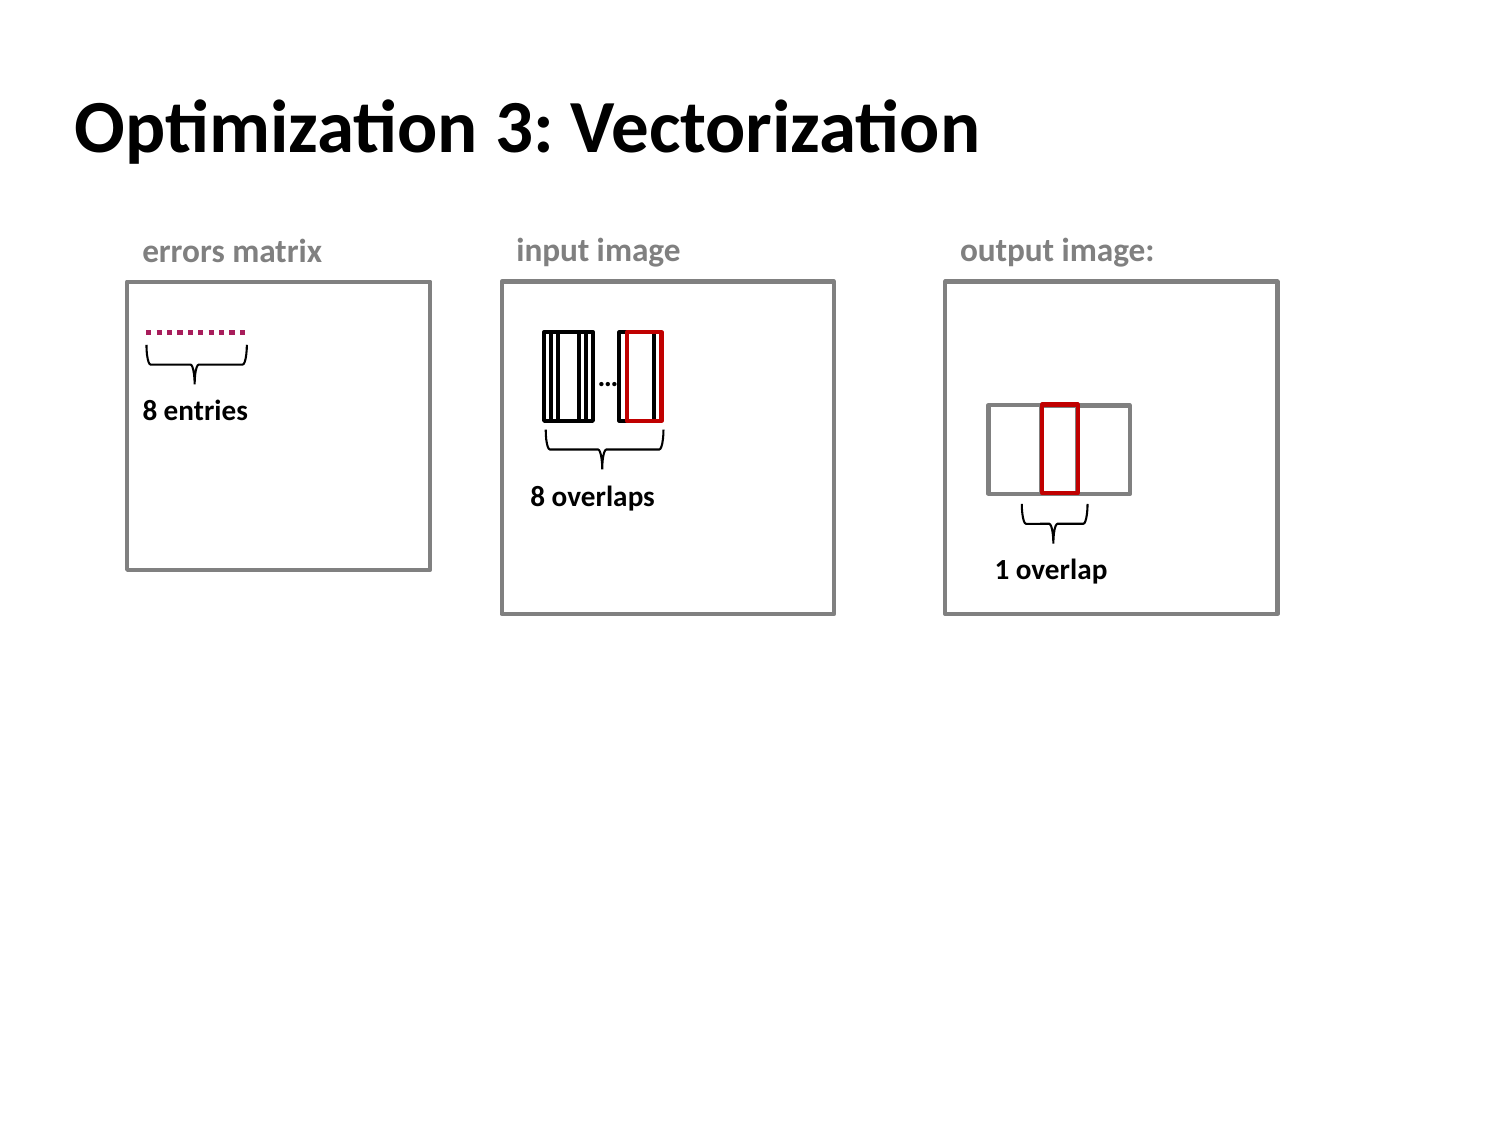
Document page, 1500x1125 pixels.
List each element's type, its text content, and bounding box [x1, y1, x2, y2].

text_box [545, 429, 664, 469]
text_box 8 entries [127, 383, 278, 434]
text_box [626, 332, 662, 421]
text_box output image: [945, 220, 1193, 276]
text_box [1042, 404, 1078, 494]
text_box [558, 332, 593, 421]
text_box [146, 344, 247, 383]
text_box [619, 332, 626, 421]
text_box [127, 281, 431, 570]
text_box [945, 281, 1278, 614]
text_box [1021, 503, 1088, 542]
text_box input image [501, 220, 749, 276]
text_box 1 overlap [979, 542, 1158, 593]
text_box errors matrix [127, 221, 375, 276]
text_box [551, 332, 558, 421]
text_box … [582, 350, 619, 400]
text_box [544, 332, 551, 421]
text_box [501, 281, 835, 614]
text_box 8 overlaps [515, 469, 694, 520]
title Optimization 3: Vectorization [59, 62, 1439, 188]
